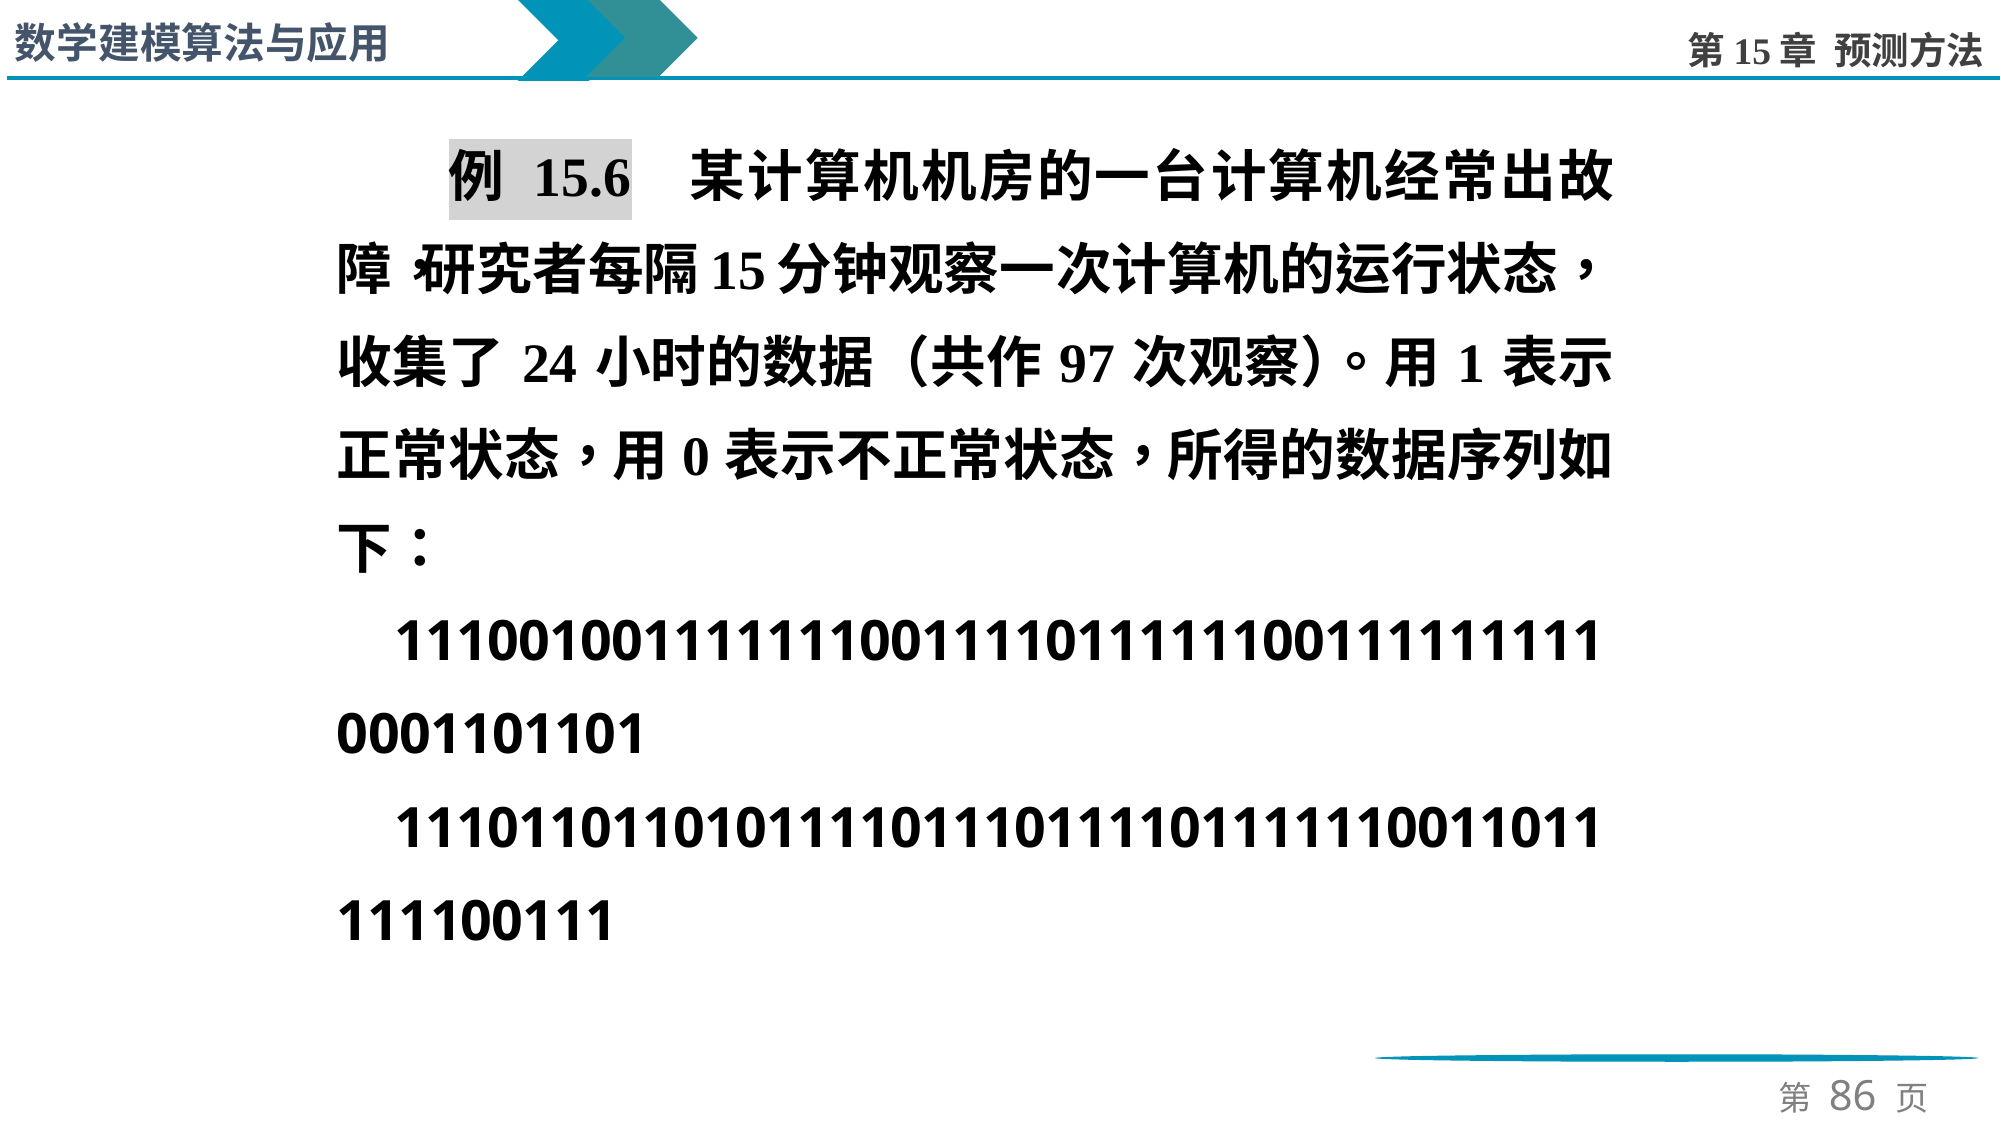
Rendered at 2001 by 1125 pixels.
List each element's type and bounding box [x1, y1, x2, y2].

text_box [336, 132, 1613, 1003]
